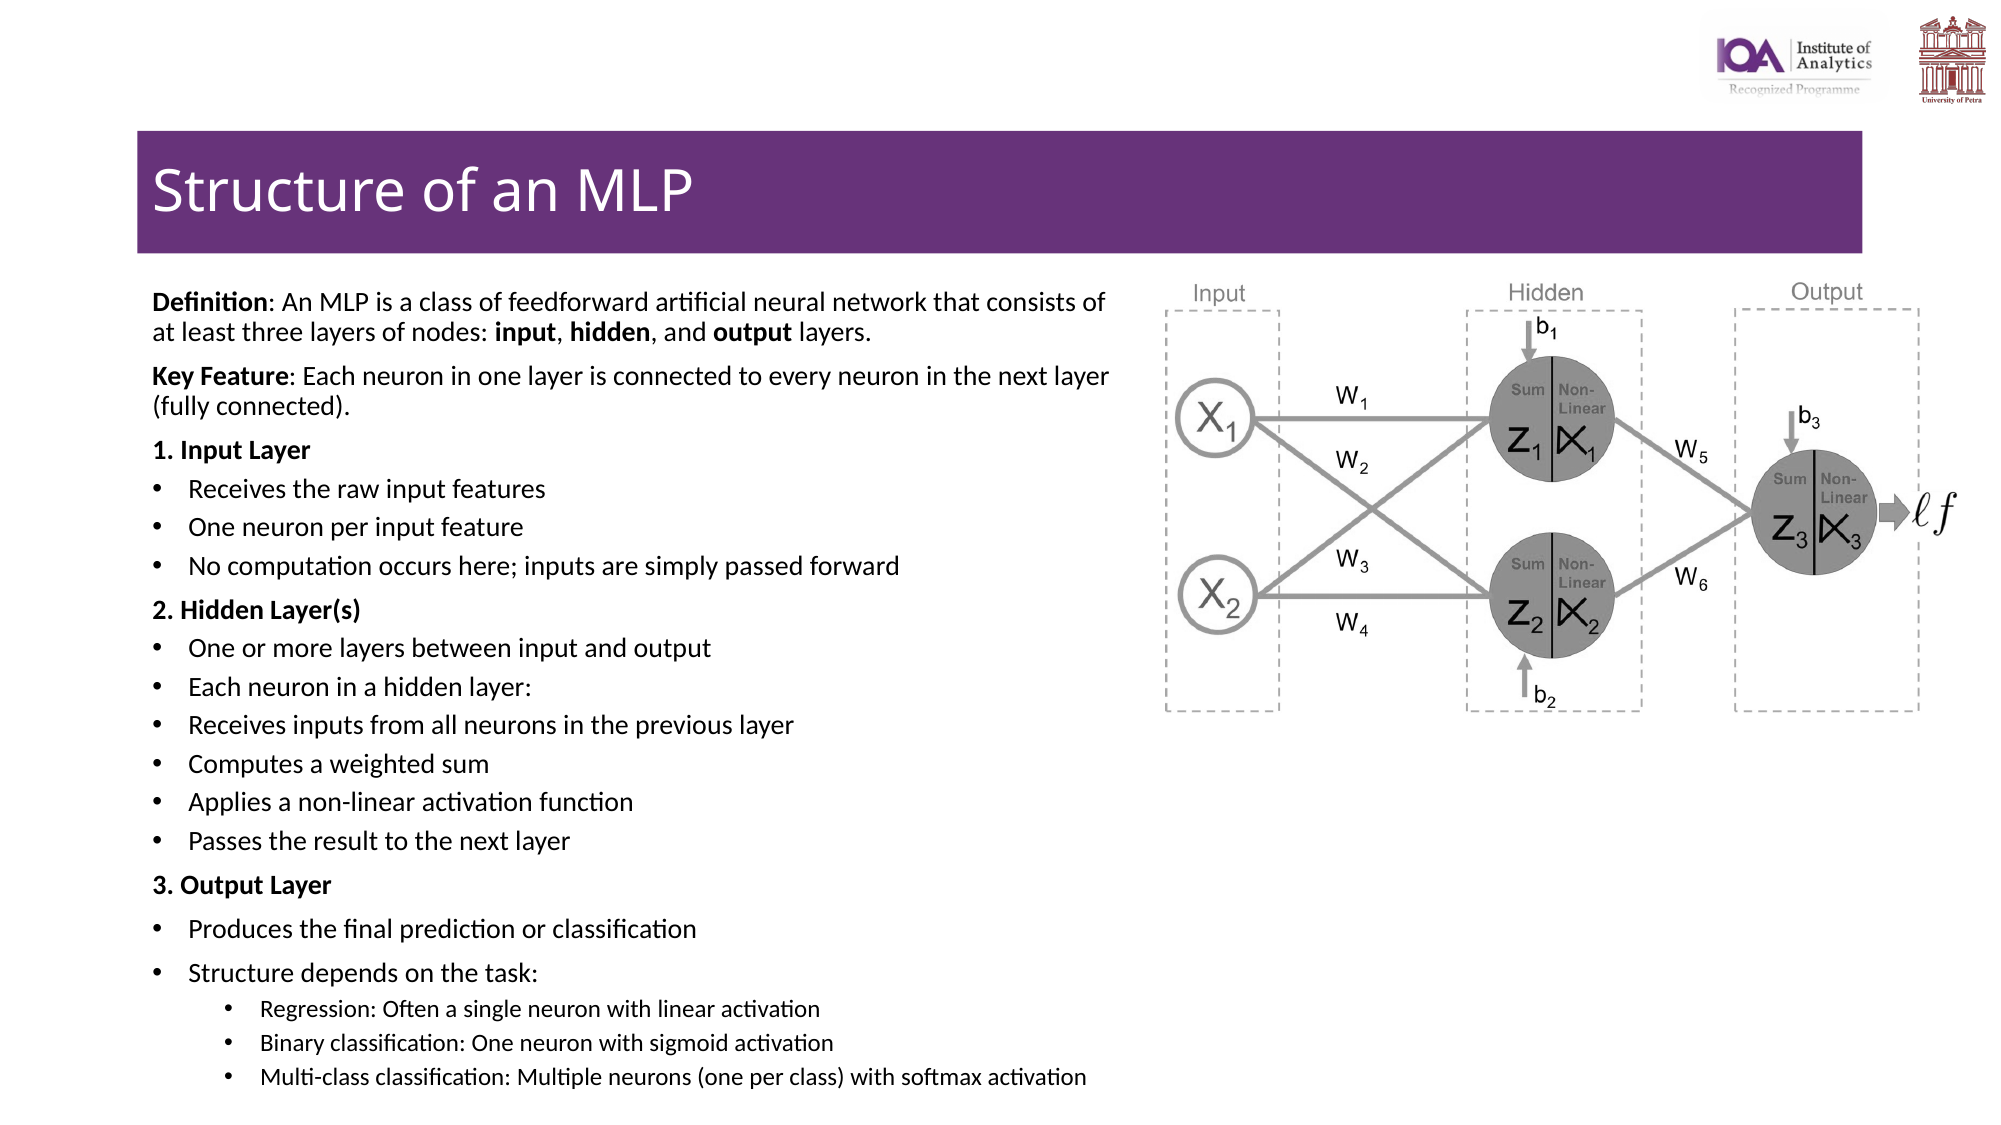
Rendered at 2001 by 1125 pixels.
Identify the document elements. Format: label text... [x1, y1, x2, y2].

title Structure of an MLP [137, 130, 1863, 254]
picture [1919, 16, 1986, 111]
picture [1165, 268, 1958, 722]
picture [1728, 37, 1861, 75]
list Definition: An MLP is a class of feedforward artificial neural network that consists of at least three layers of nodes: input, hidden, and output layers. Key Feature: Each neuron in one layer is connected to every neuron in the next layer (fully connected). 1. Input Layer Receives the raw input features One neuron per input feature No computation occurs here; inputs are simply passed forward 2. Hidden Layer(s) One or more layers between input and output Each neuron in a hidden layer: Receives inputs from all neurons in the previous layer Computes a weighted sum Applies a non-linear activation function Passes the result to the next layer 3. Output Layer Produces the final prediction or classification Structure depends on the task: Regression: Often a single neuron with linear activation Binary classification: One neuron with sigmoid activation Multi-class classification: Multiple neurons (one per class) with softmax activation [137, 279, 1130, 1099]
